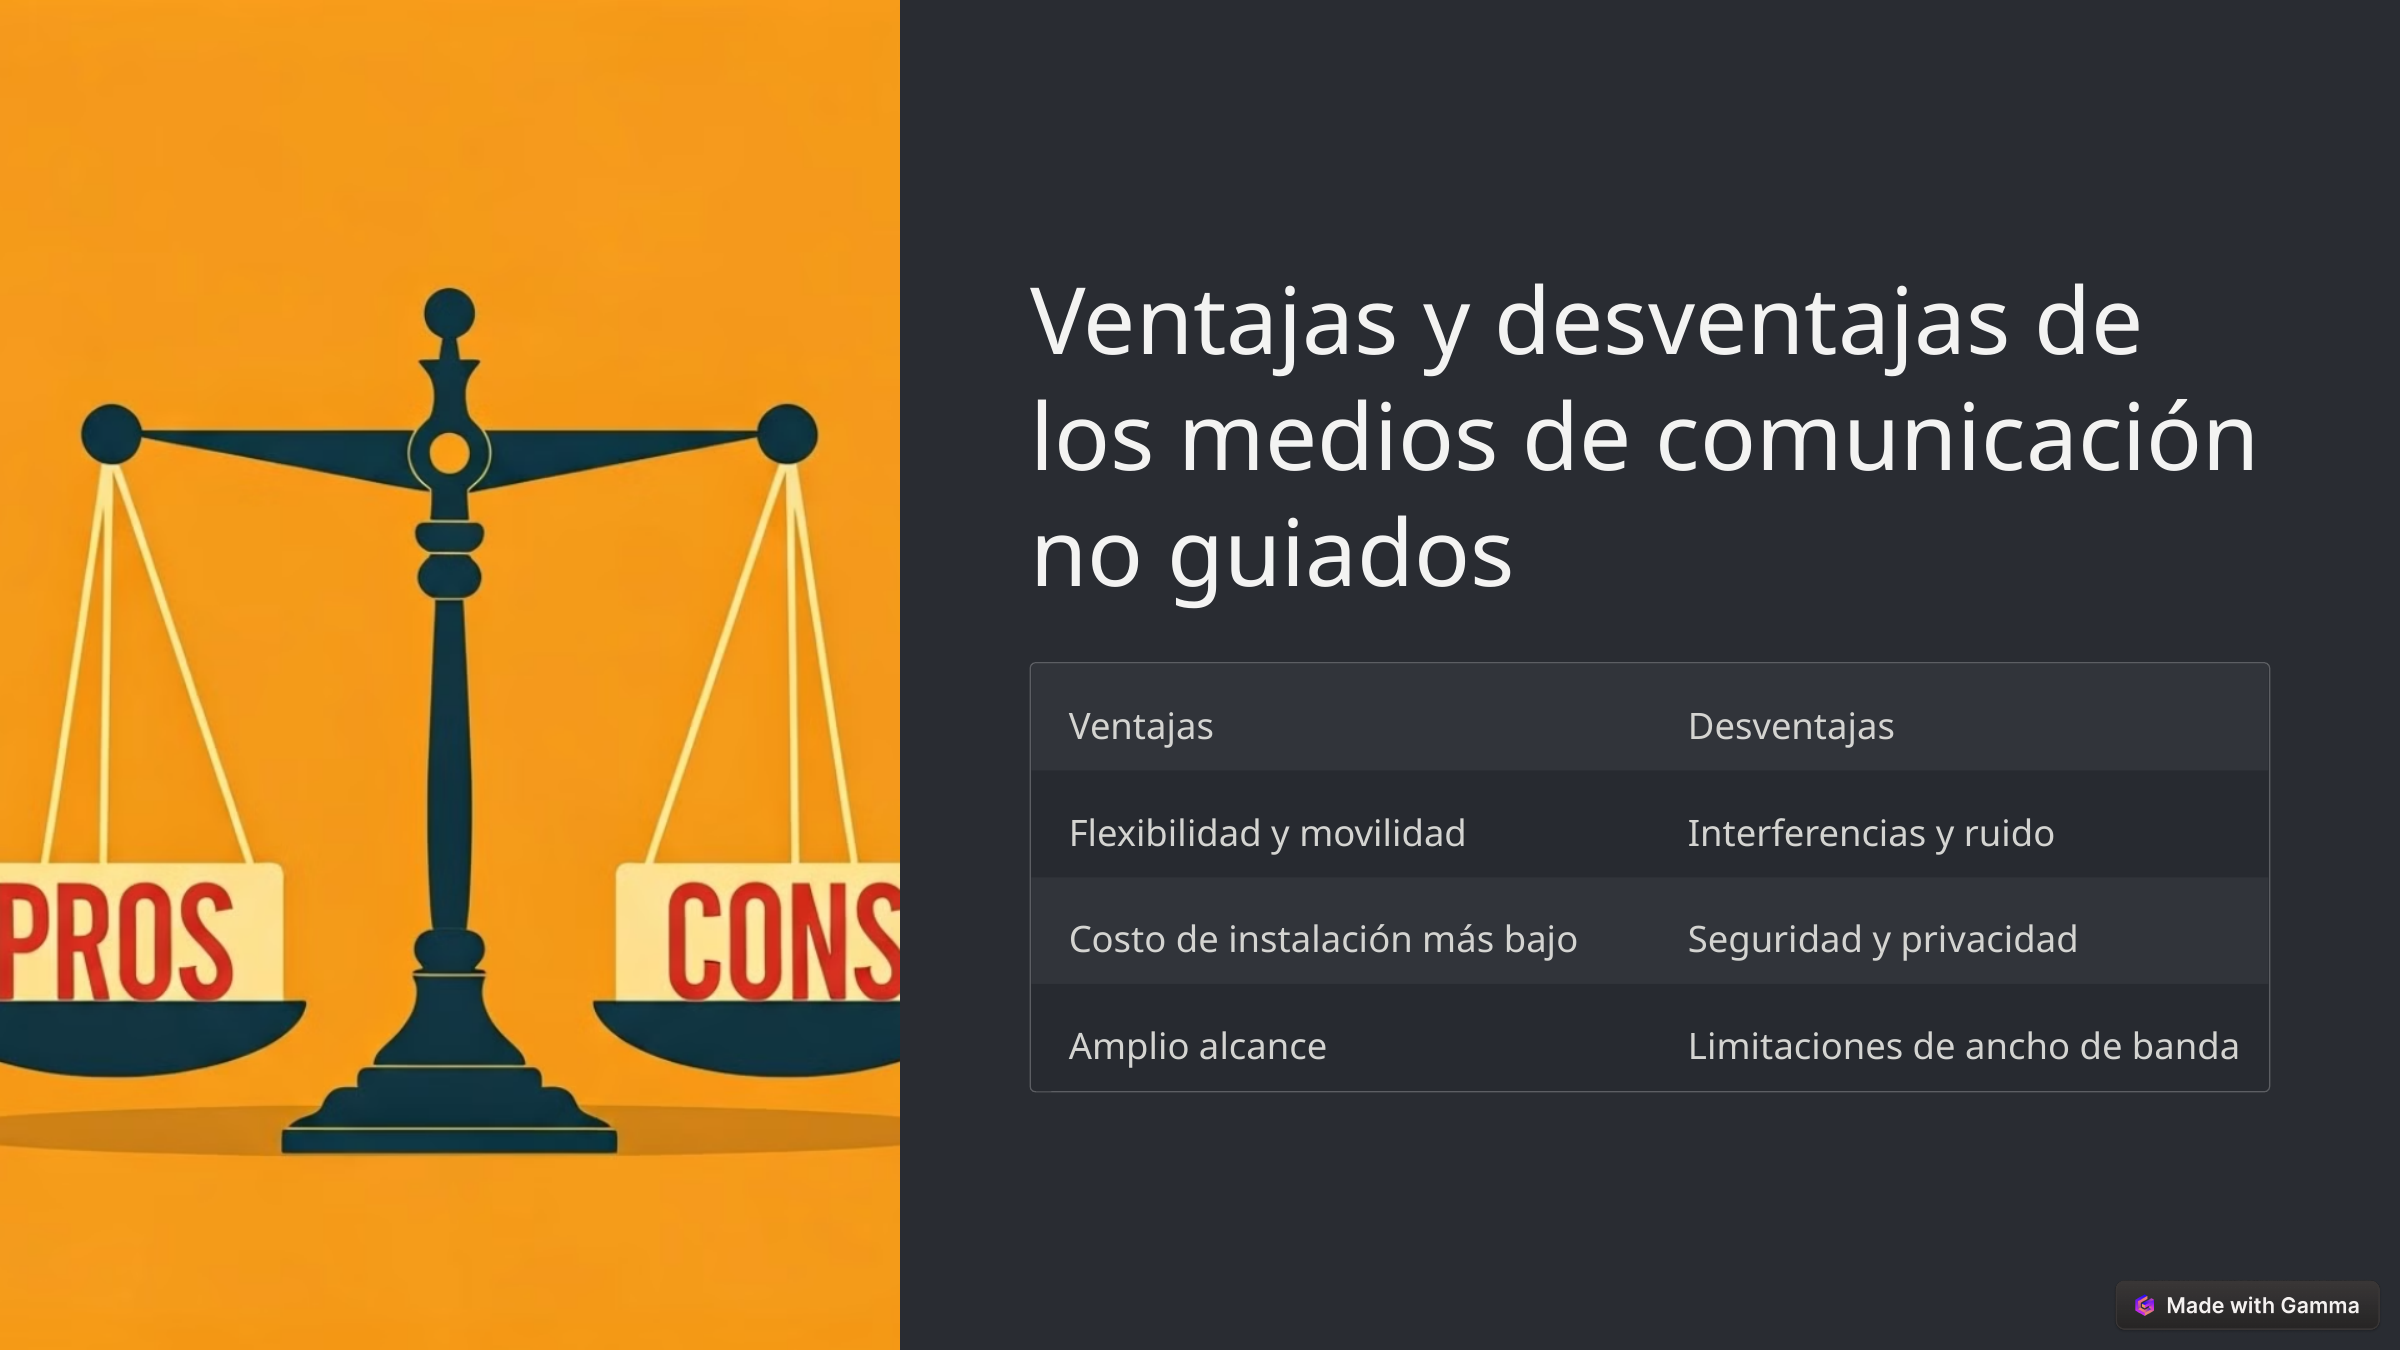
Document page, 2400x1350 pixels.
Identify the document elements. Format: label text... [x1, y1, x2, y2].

text_box Ventajas y desventajas de los medios de comunicación no guiados [1030, 258, 2270, 607]
text_box Interferencias y ruido [1687, 794, 2232, 854]
text_box Amplio alcance [1068, 1007, 1613, 1067]
text_box [1031, 983, 2269, 1091]
text_box [1031, 877, 2269, 983]
text_box Costo de instalación más bajo [1068, 900, 1613, 961]
text_box Desventajas [1687, 687, 2232, 747]
picture [0, 0, 900, 1350]
text_box Ventajas [1068, 687, 1613, 747]
text_box Seguridad y privacidad [1687, 900, 2232, 961]
text_box Limitaciones de ancho de banda [1687, 1007, 2232, 1067]
picture [2106, 1271, 2389, 1339]
text_box Flexibilidad y movilidad [1068, 794, 1613, 854]
text_box [1031, 663, 2269, 770]
text_box [1031, 770, 2269, 877]
